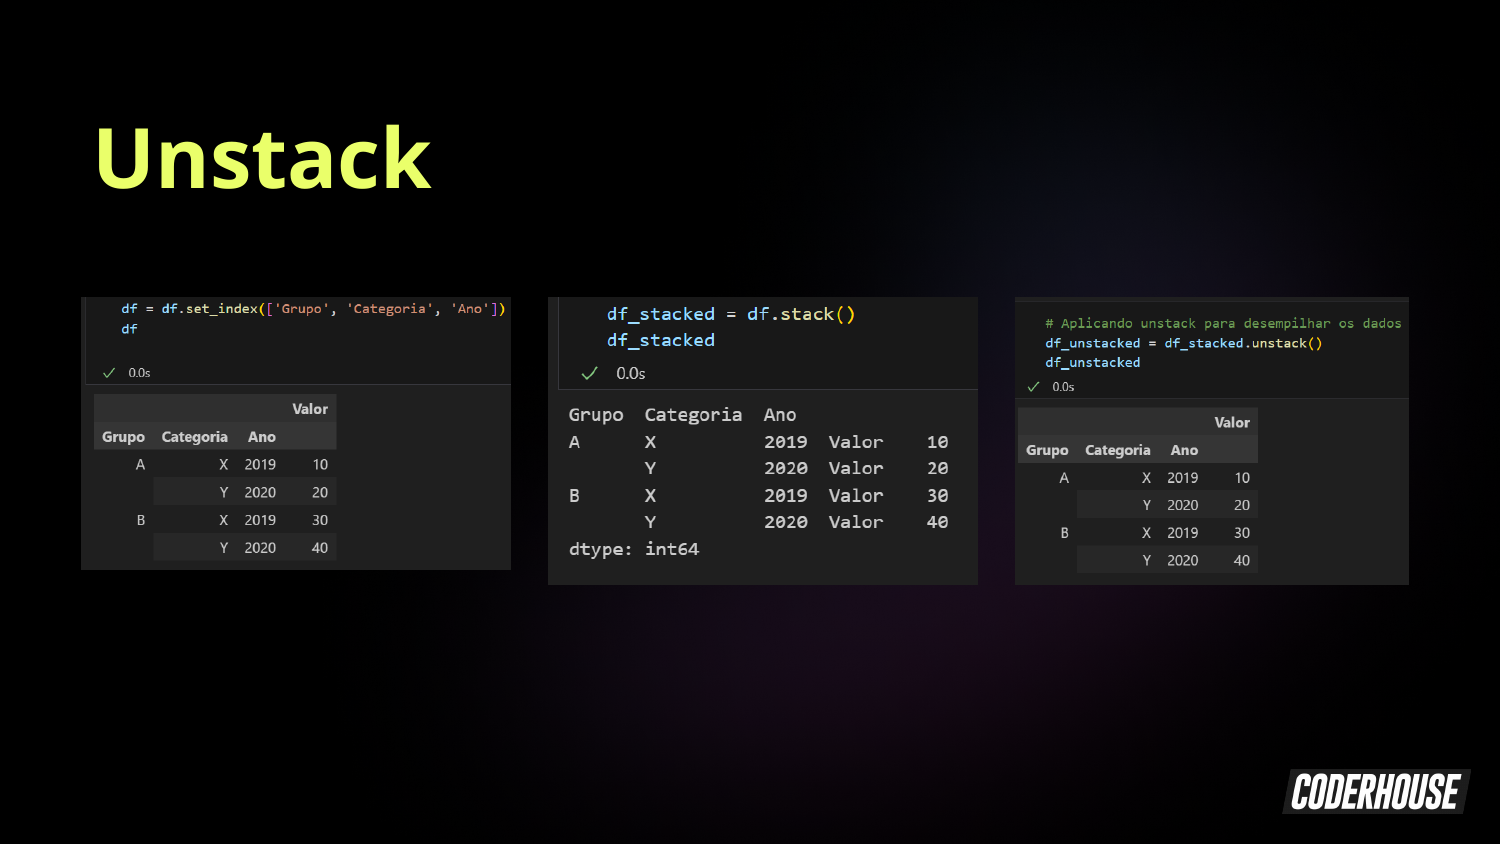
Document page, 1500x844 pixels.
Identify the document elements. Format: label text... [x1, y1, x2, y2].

text_box Unstack [77, 101, 1414, 222]
picture [0, 0, 1500, 844]
